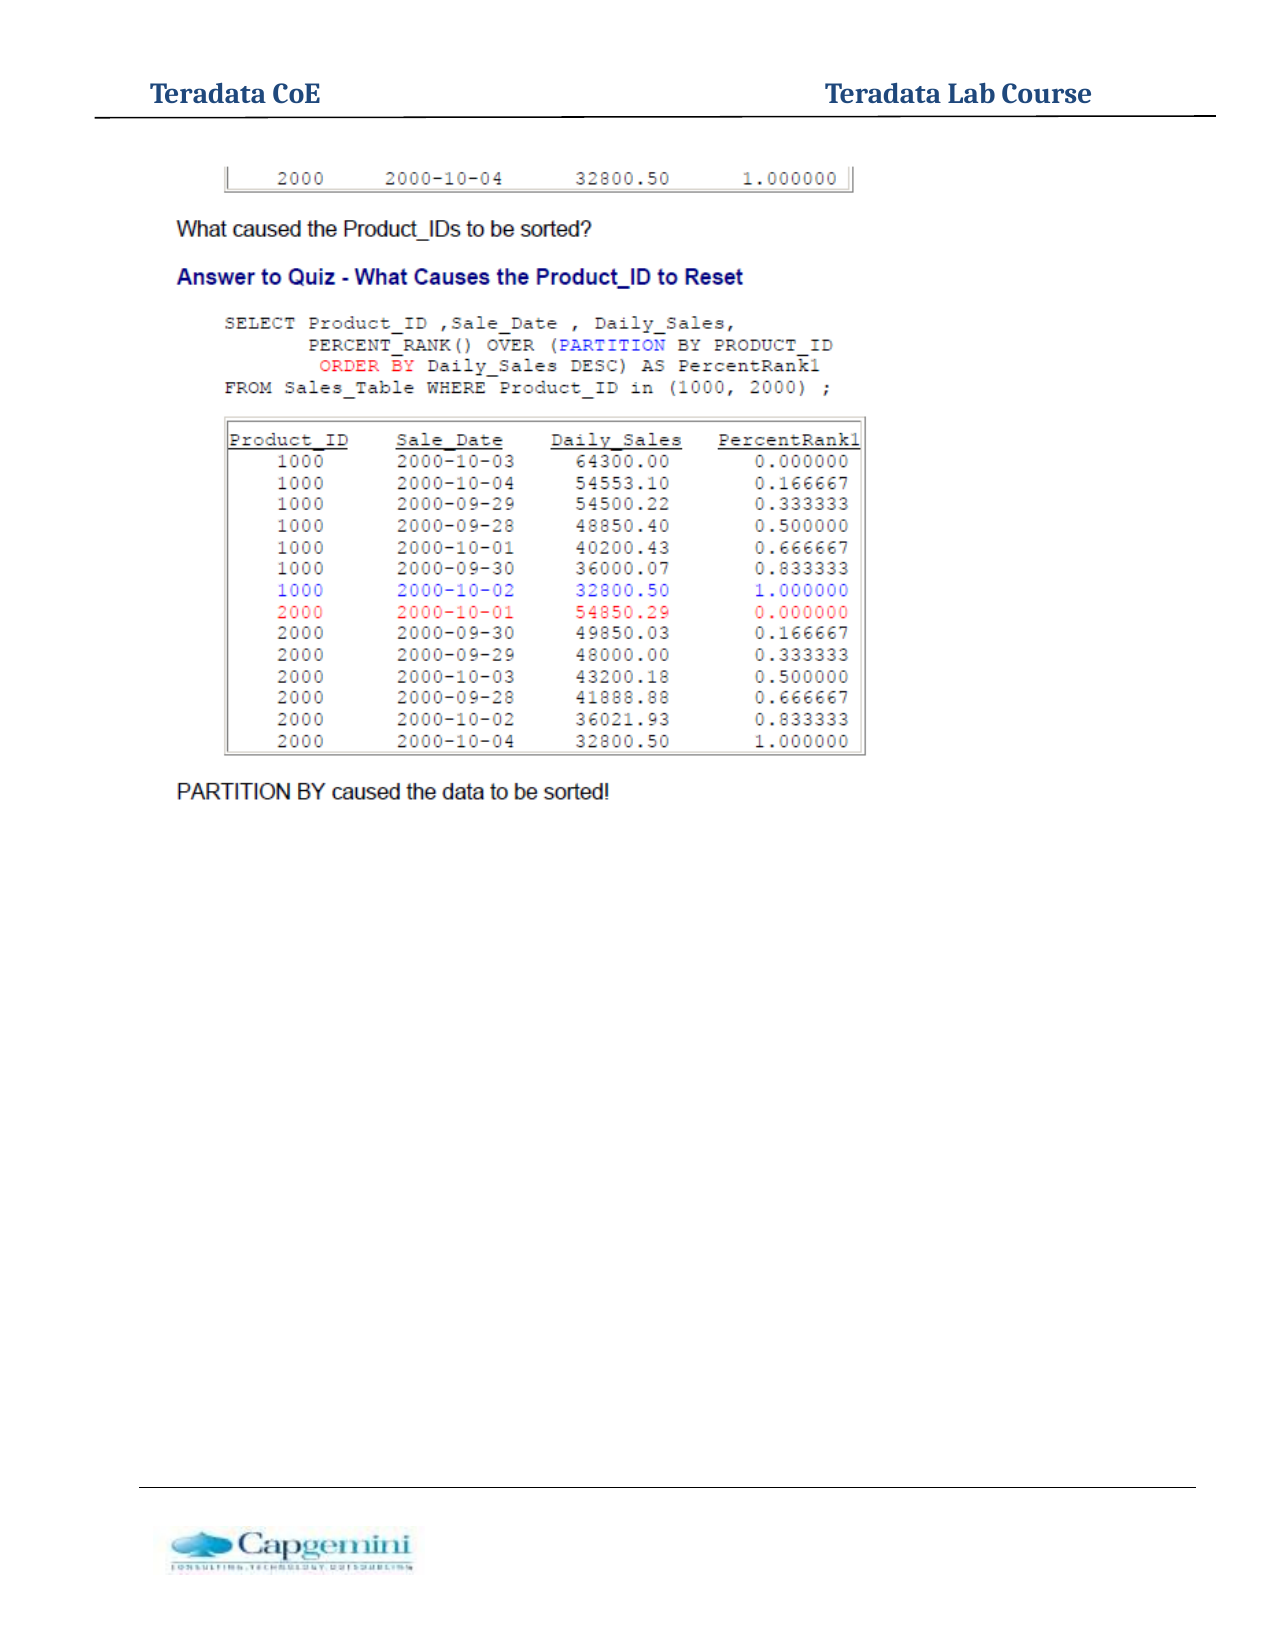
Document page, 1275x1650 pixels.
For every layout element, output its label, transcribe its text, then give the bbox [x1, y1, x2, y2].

text_box [153, 150, 1128, 812]
text_box Teradata CoE [147, 76, 336, 111]
text_box [153, 1526, 425, 1575]
text_box [139, 1464, 1197, 1490]
text_box Teradata Lab Course [823, 76, 1109, 111]
